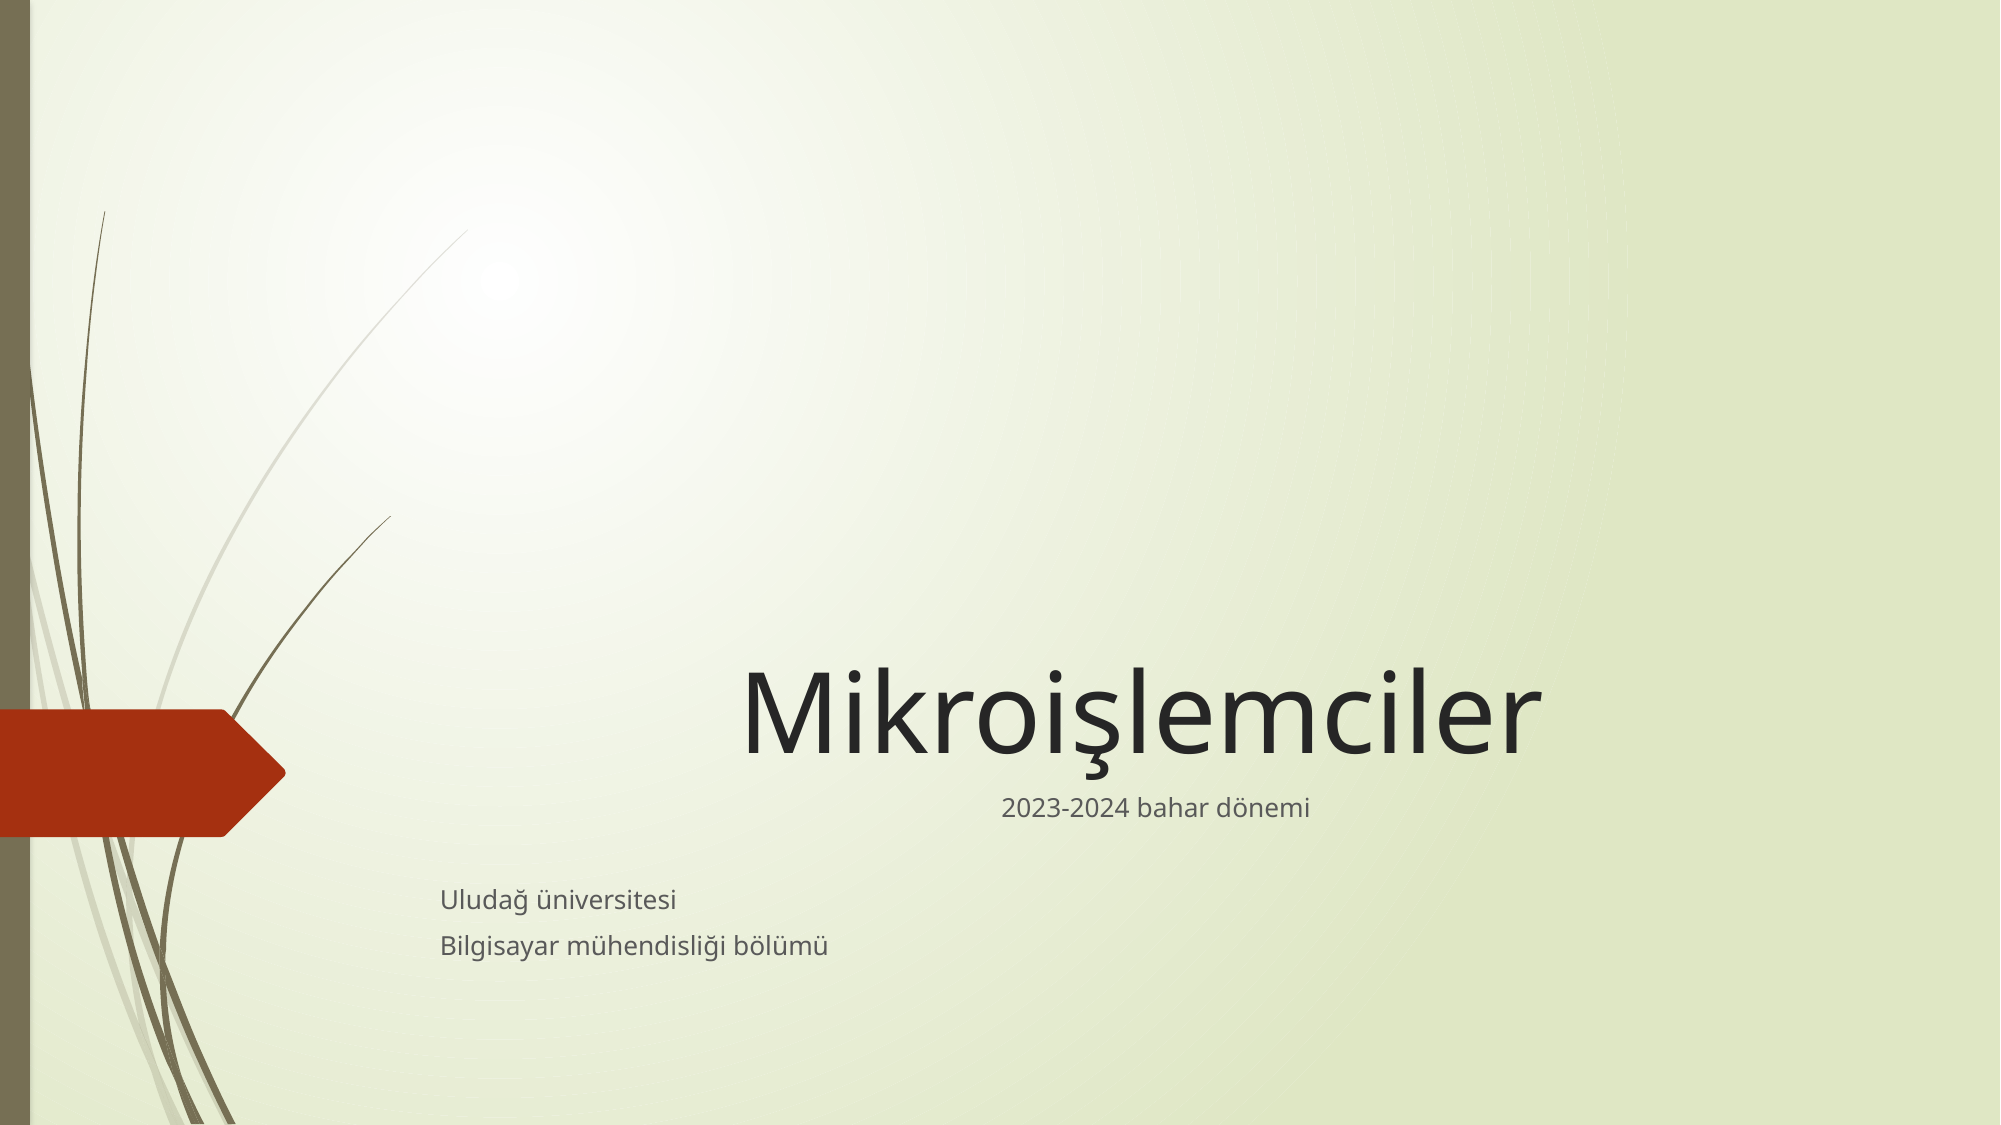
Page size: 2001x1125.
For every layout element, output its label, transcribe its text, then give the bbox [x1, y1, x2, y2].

subtitle 2023-2024 bahar dönemi Uludağ üniversitesi Bilgisayar mühendisliği bölümü [424, 783, 1888, 969]
title Mikroişlemciler [424, 412, 1888, 783]
